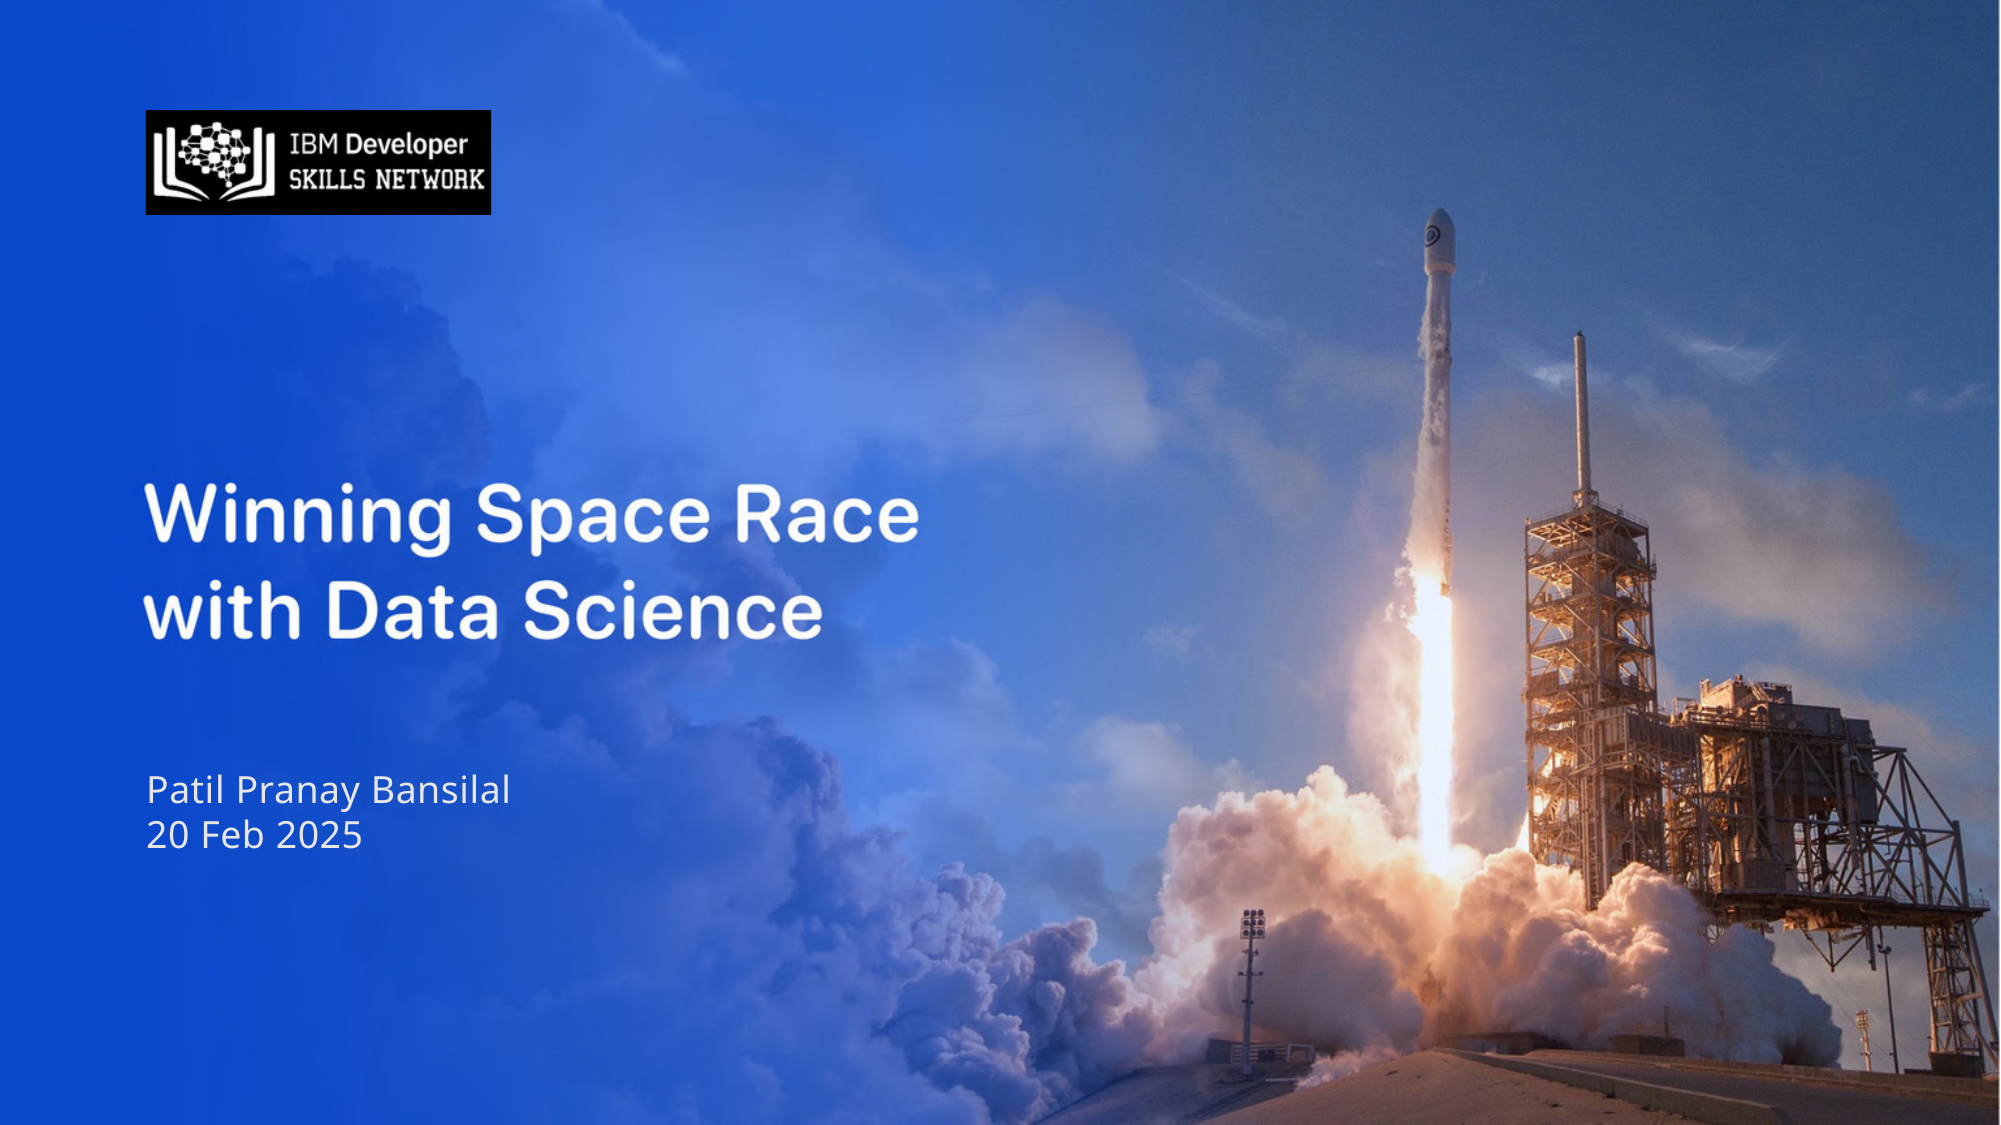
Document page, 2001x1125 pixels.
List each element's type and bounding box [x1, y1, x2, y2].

text_box [0, 0, 2000, 1125]
